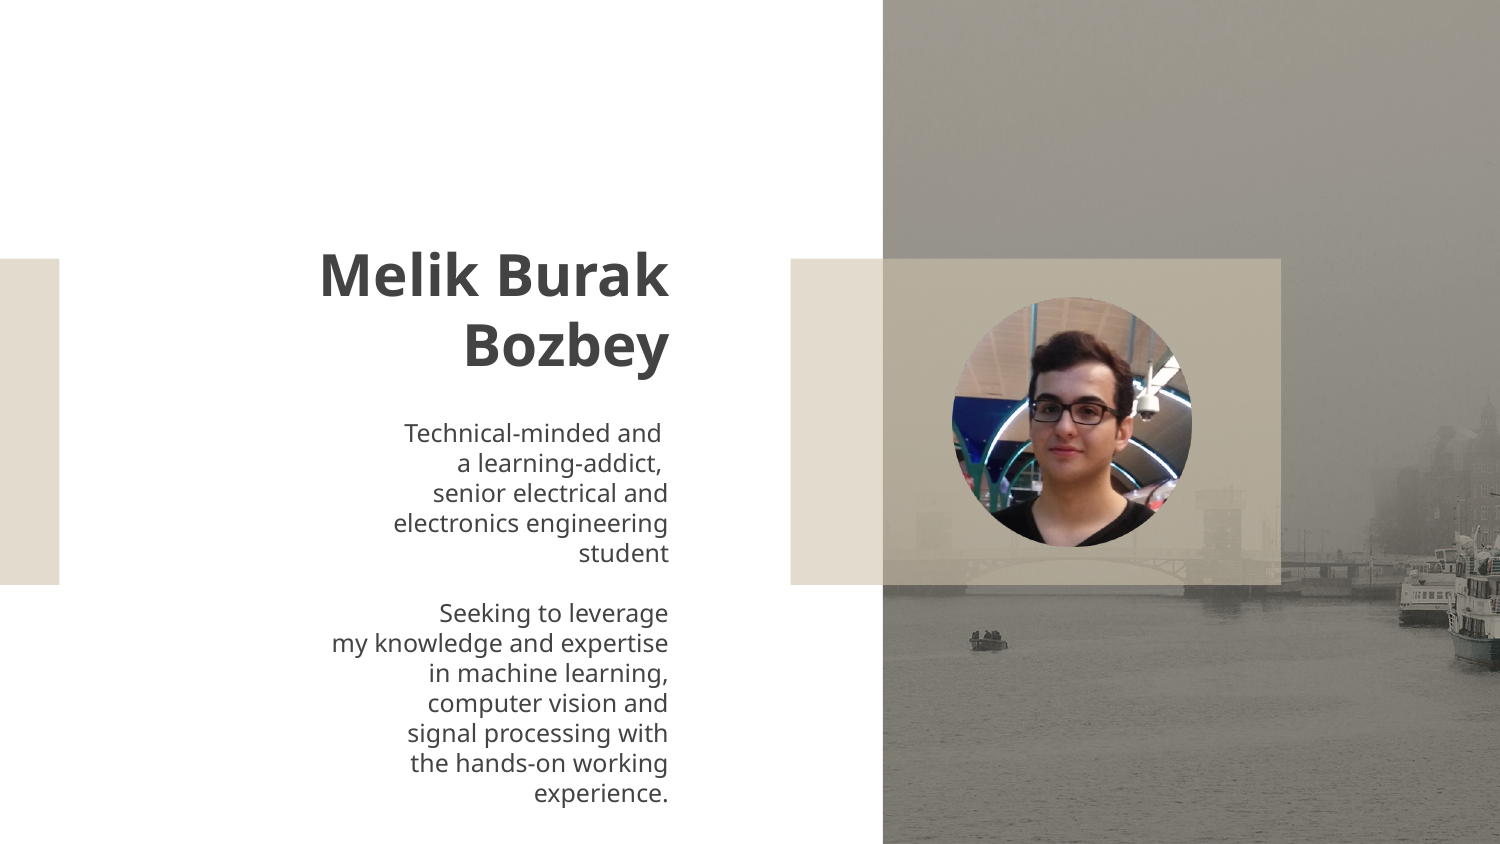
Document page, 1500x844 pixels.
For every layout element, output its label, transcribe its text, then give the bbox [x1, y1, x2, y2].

title Melik Burak Bozbey [110, 234, 685, 383]
text_box [790, 258, 877, 585]
text_box [0, 258, 60, 585]
picture [882, 0, 1500, 844]
subtitle Technical-minded and a learning-addict, senior electrical and electronics engineering student Seeking to leverage my knowledge and expertise in machine learning, computer vision and signal processing with the hands-on working experience. [273, 402, 685, 595]
